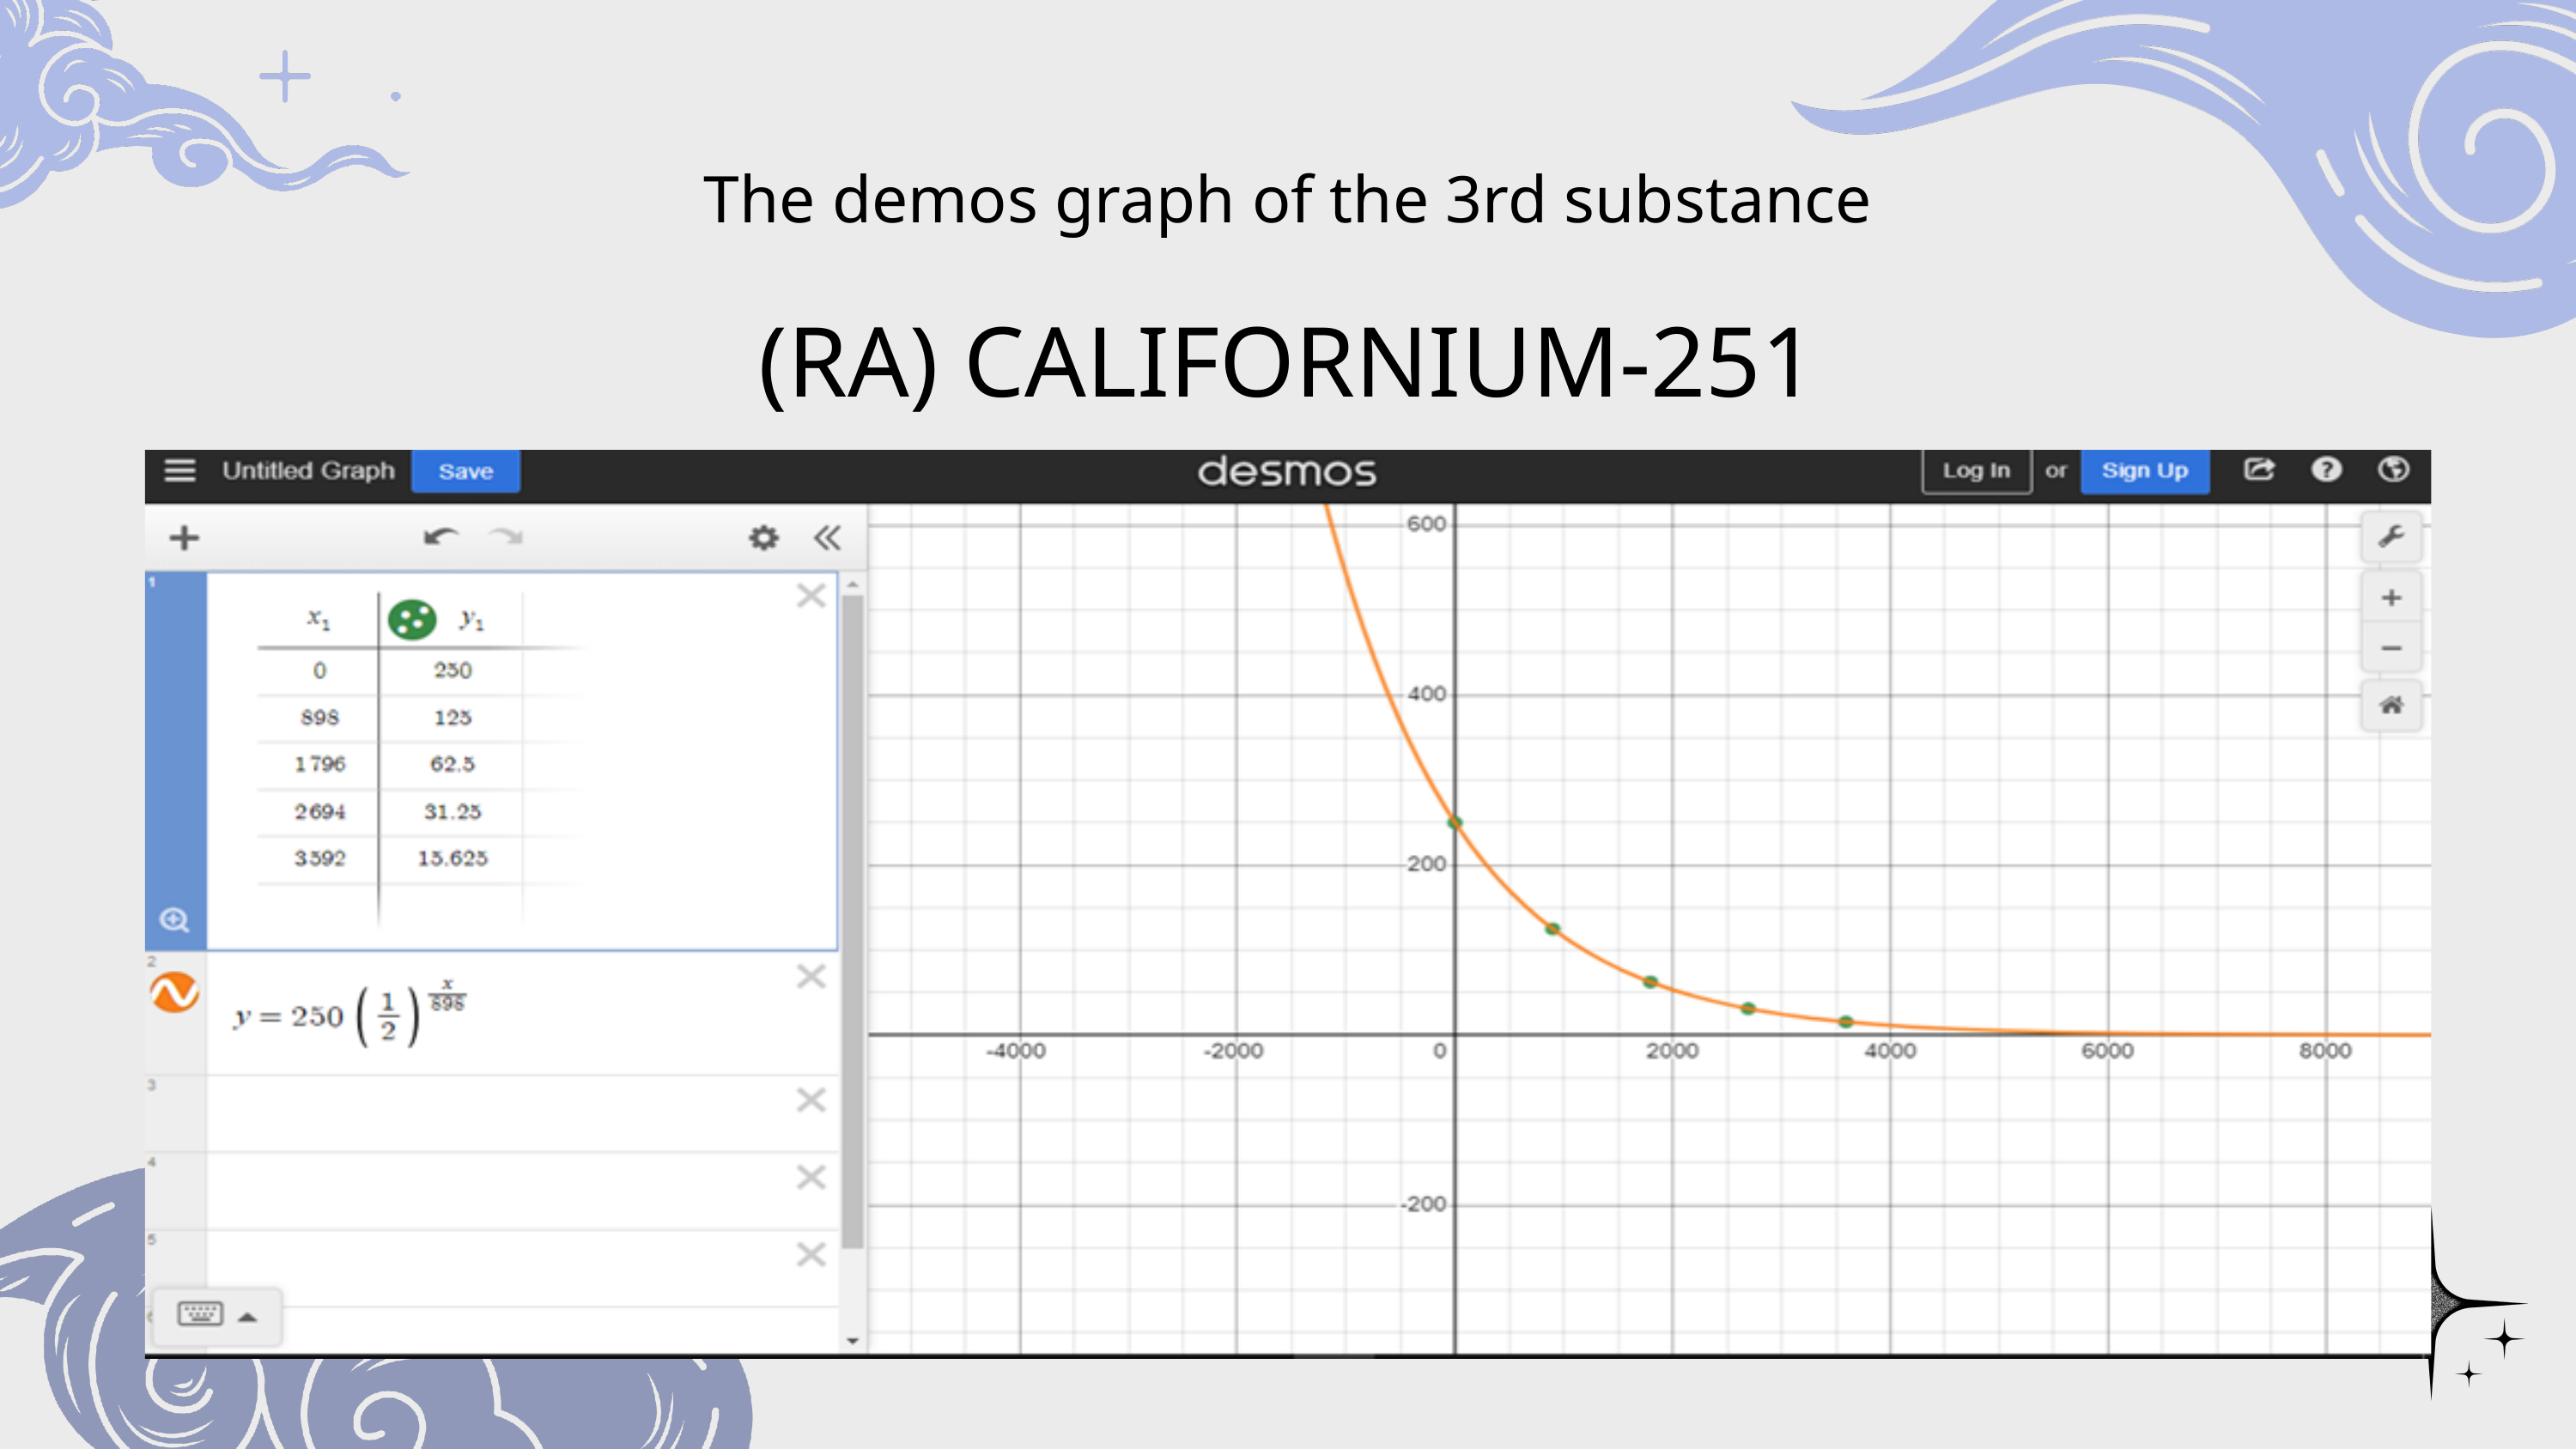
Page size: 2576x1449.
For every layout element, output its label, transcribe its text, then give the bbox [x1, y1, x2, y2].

text_box [0, 1090, 811, 1449]
text_box (RA) CALIFORNIUM-251 [714, 266, 1862, 417]
text_box [0, 0, 410, 209]
text_box [1789, 0, 2576, 338]
text_box The demos graph of the 3rd substance [530, 135, 2046, 236]
text_box [2334, 1206, 2529, 1401]
text_box [144, 450, 2432, 1359]
